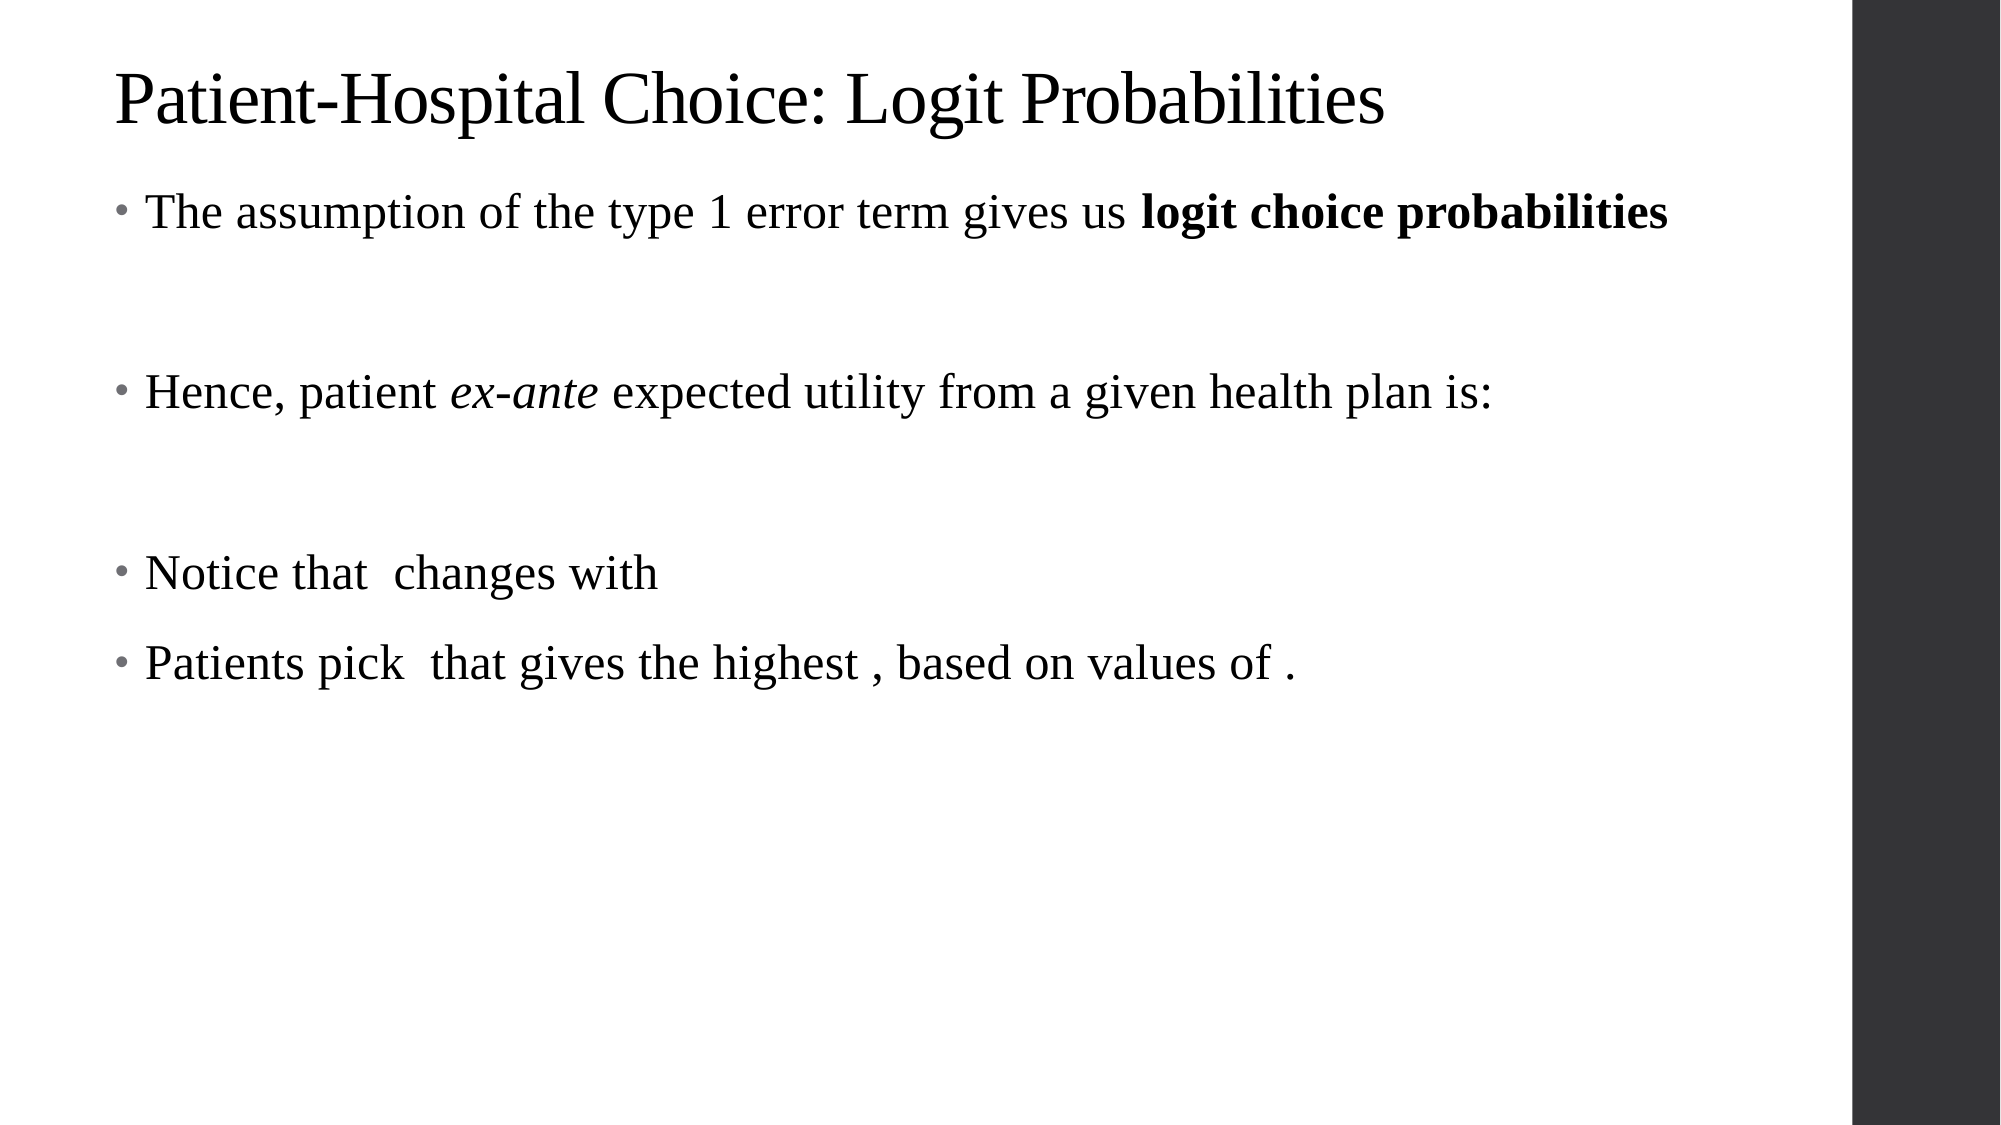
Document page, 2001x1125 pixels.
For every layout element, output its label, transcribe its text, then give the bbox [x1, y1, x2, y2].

title Patient-Hospital Choice: Logit Probabilities [99, 44, 1813, 148]
